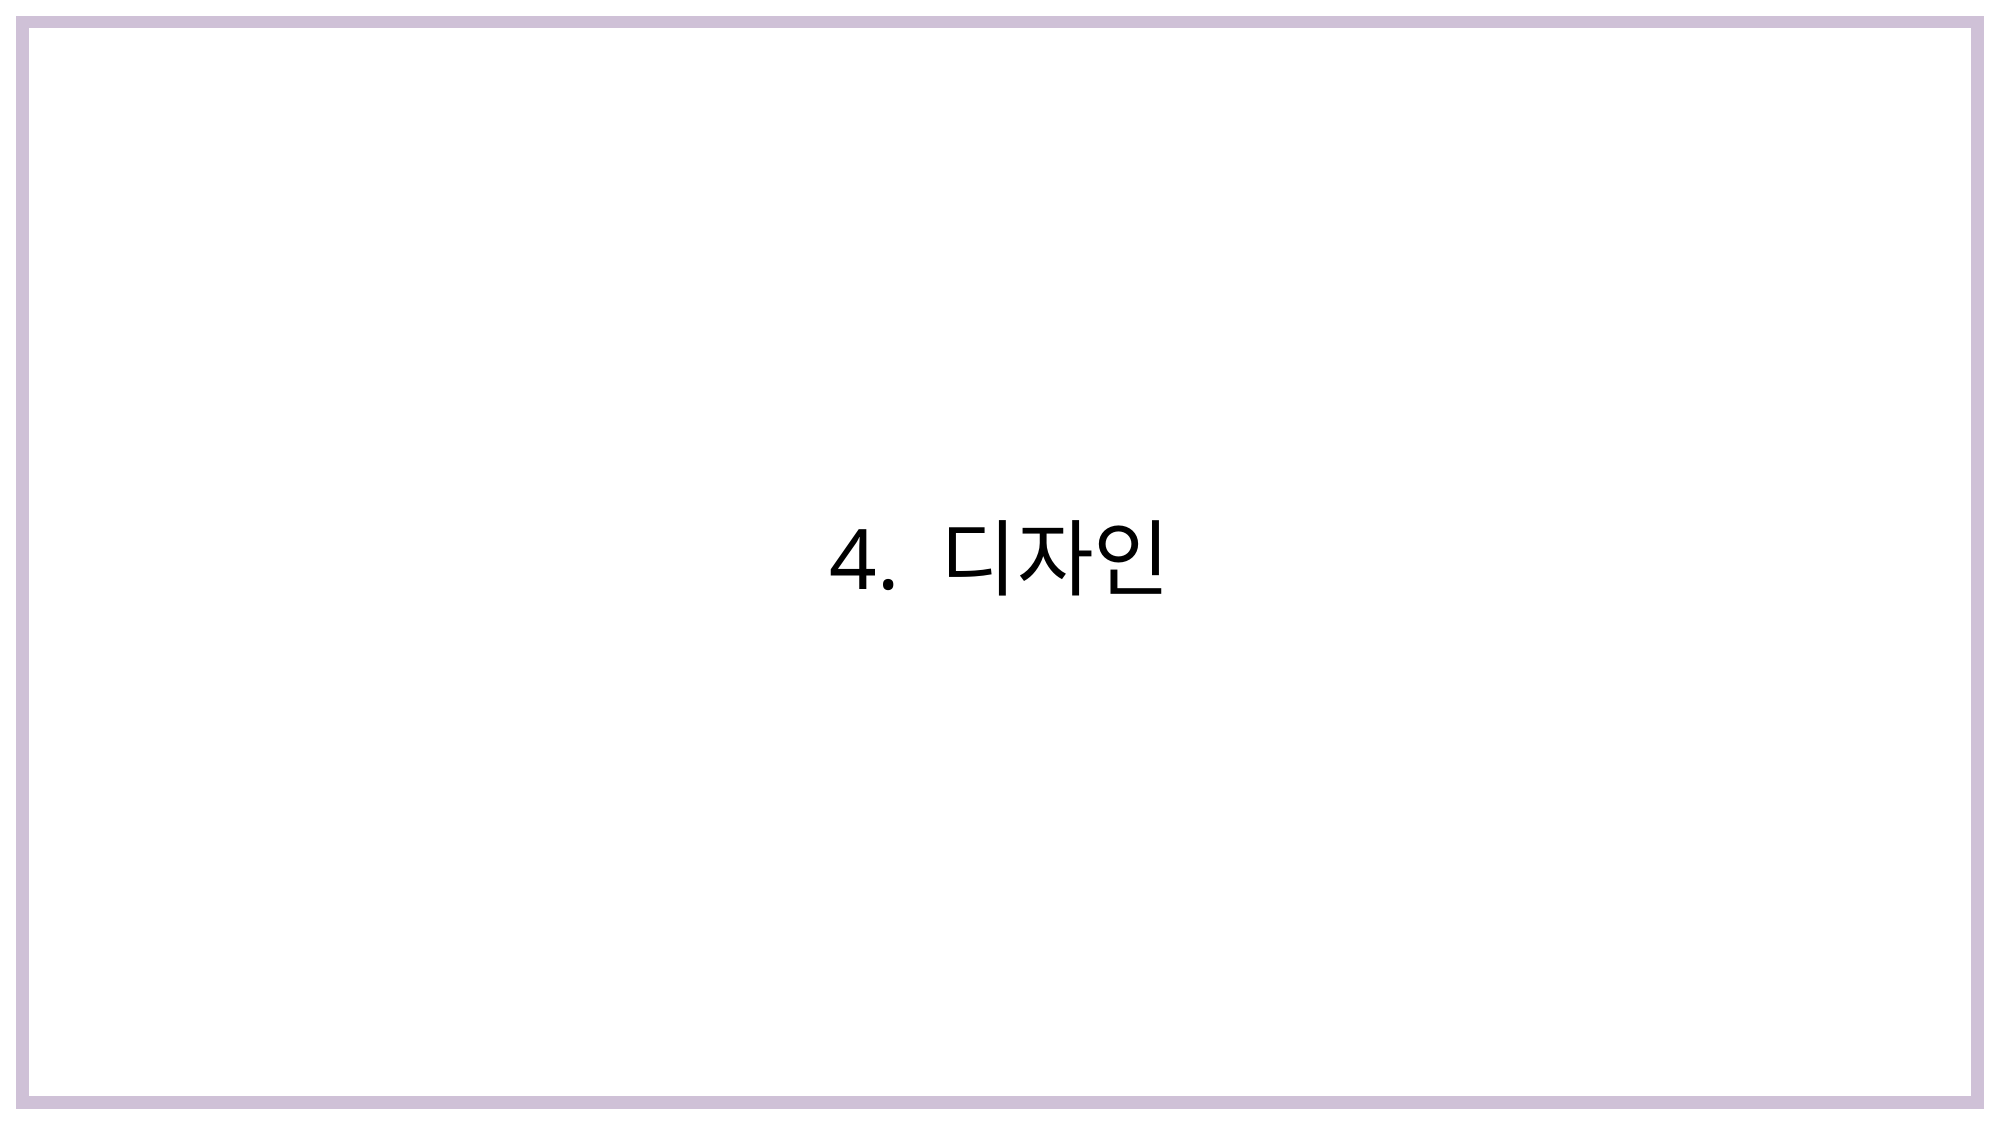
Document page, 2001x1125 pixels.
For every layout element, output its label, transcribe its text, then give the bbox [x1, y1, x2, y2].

list 4. 디자인 [137, 117, 1863, 1008]
text_box [22, 21, 1978, 1104]
